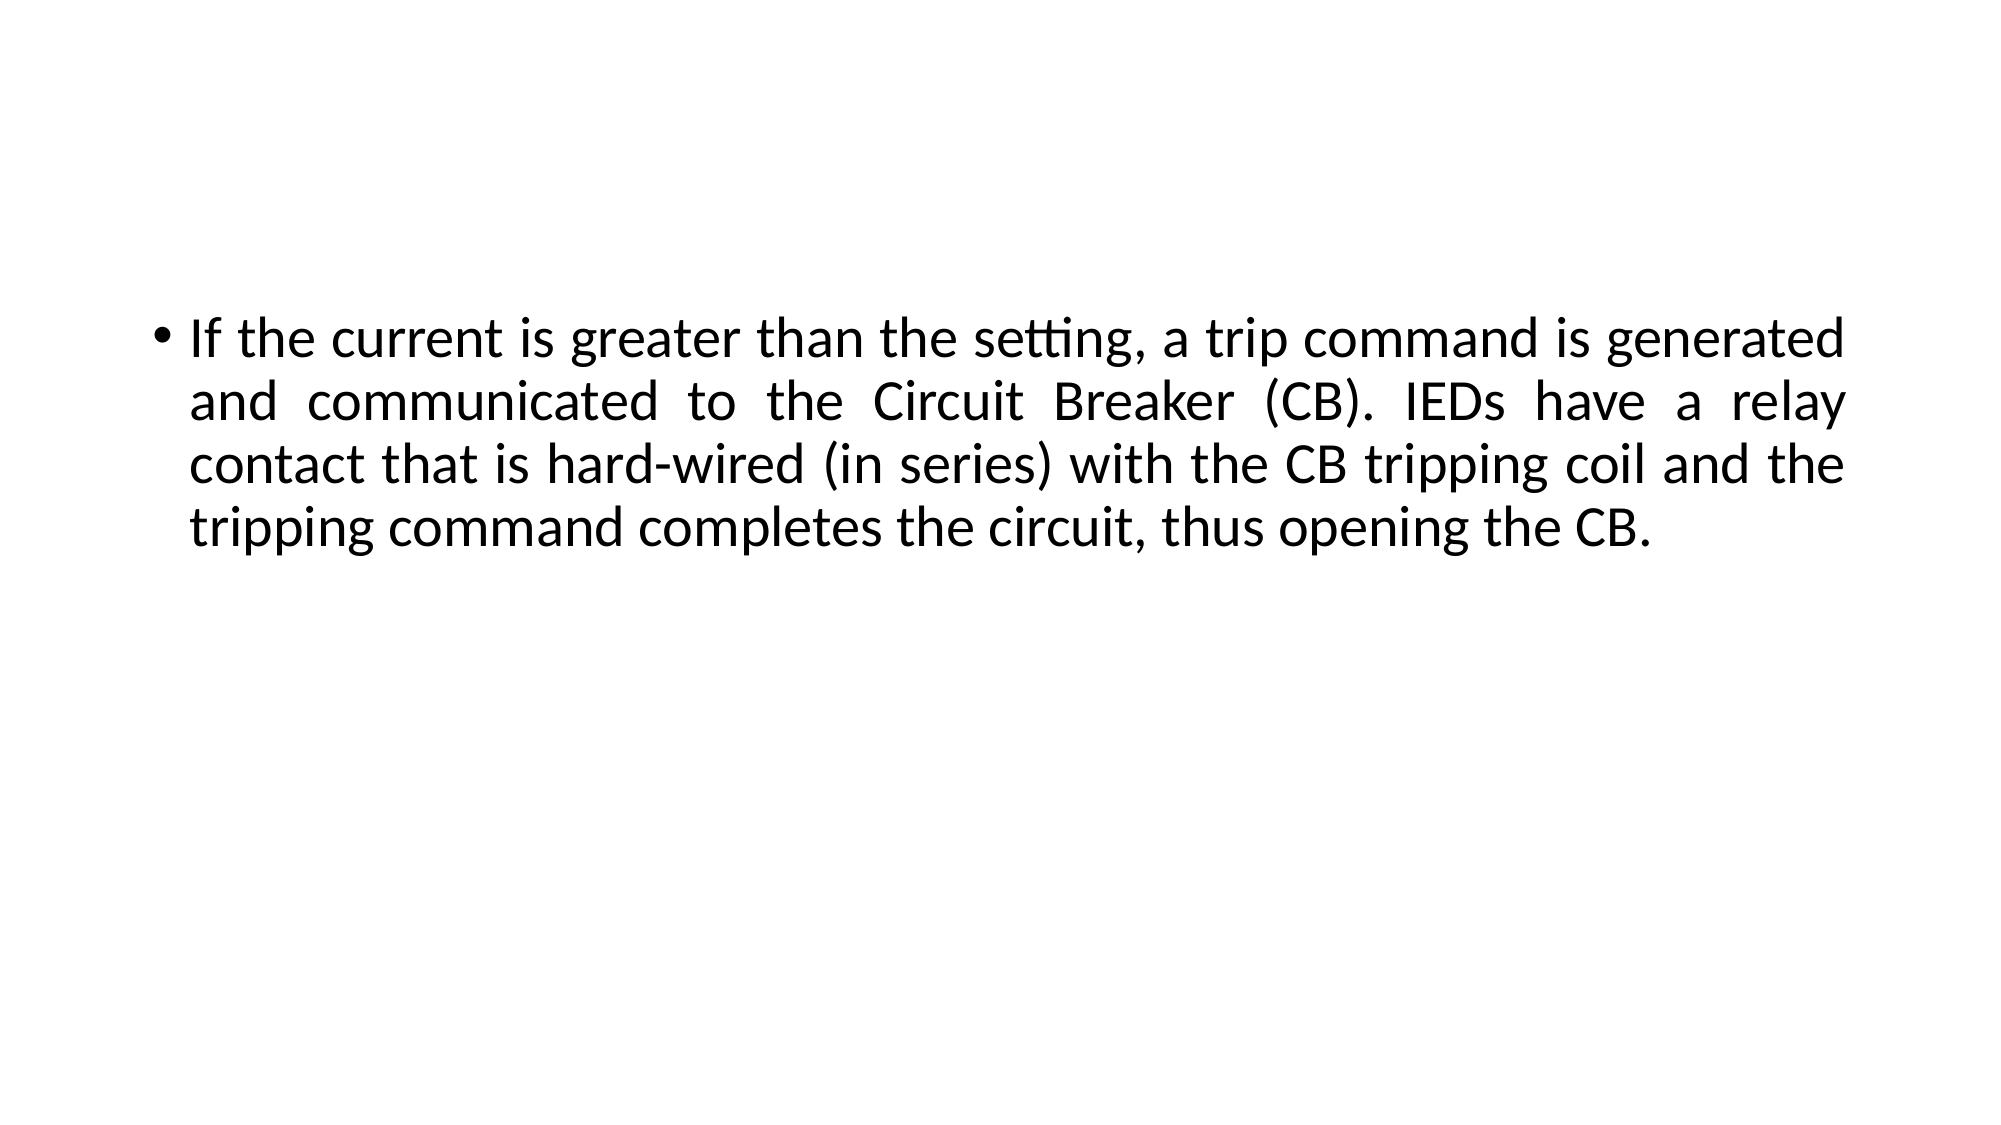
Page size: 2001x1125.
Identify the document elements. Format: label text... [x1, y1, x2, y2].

list If the current is greater than the setting, a trip command is generated and communicated to the Circuit Breaker (CB). IEDs have a relay contact that is hard-wired (in series) with the CB tripping coil and the tripping command completes the circuit, thus opening the CB. [137, 299, 1863, 1014]
